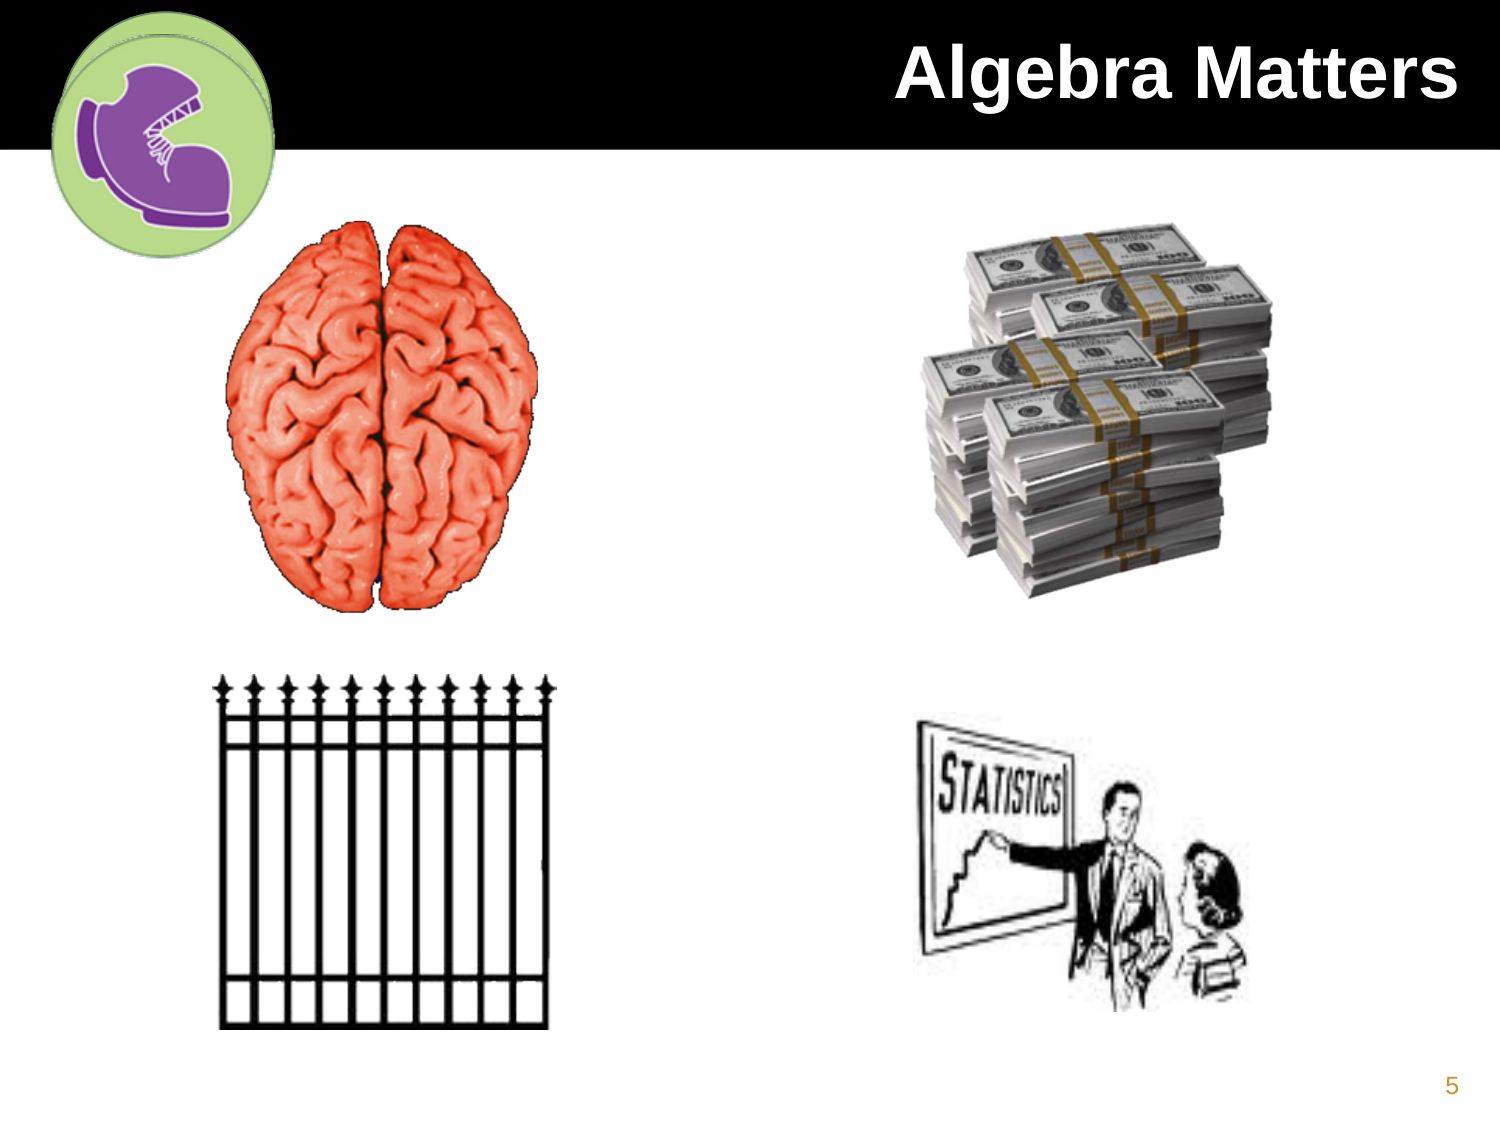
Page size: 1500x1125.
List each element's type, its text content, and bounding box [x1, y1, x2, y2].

picture [47, 30, 578, 573]
picture [226, 583, 537, 612]
title Algebra Matters [50, 0, 1475, 138]
picture [912, 712, 1276, 1013]
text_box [899, 199, 1302, 616]
picture [212, 674, 557, 1030]
slide_number 5 [1350, 1061, 1475, 1103]
